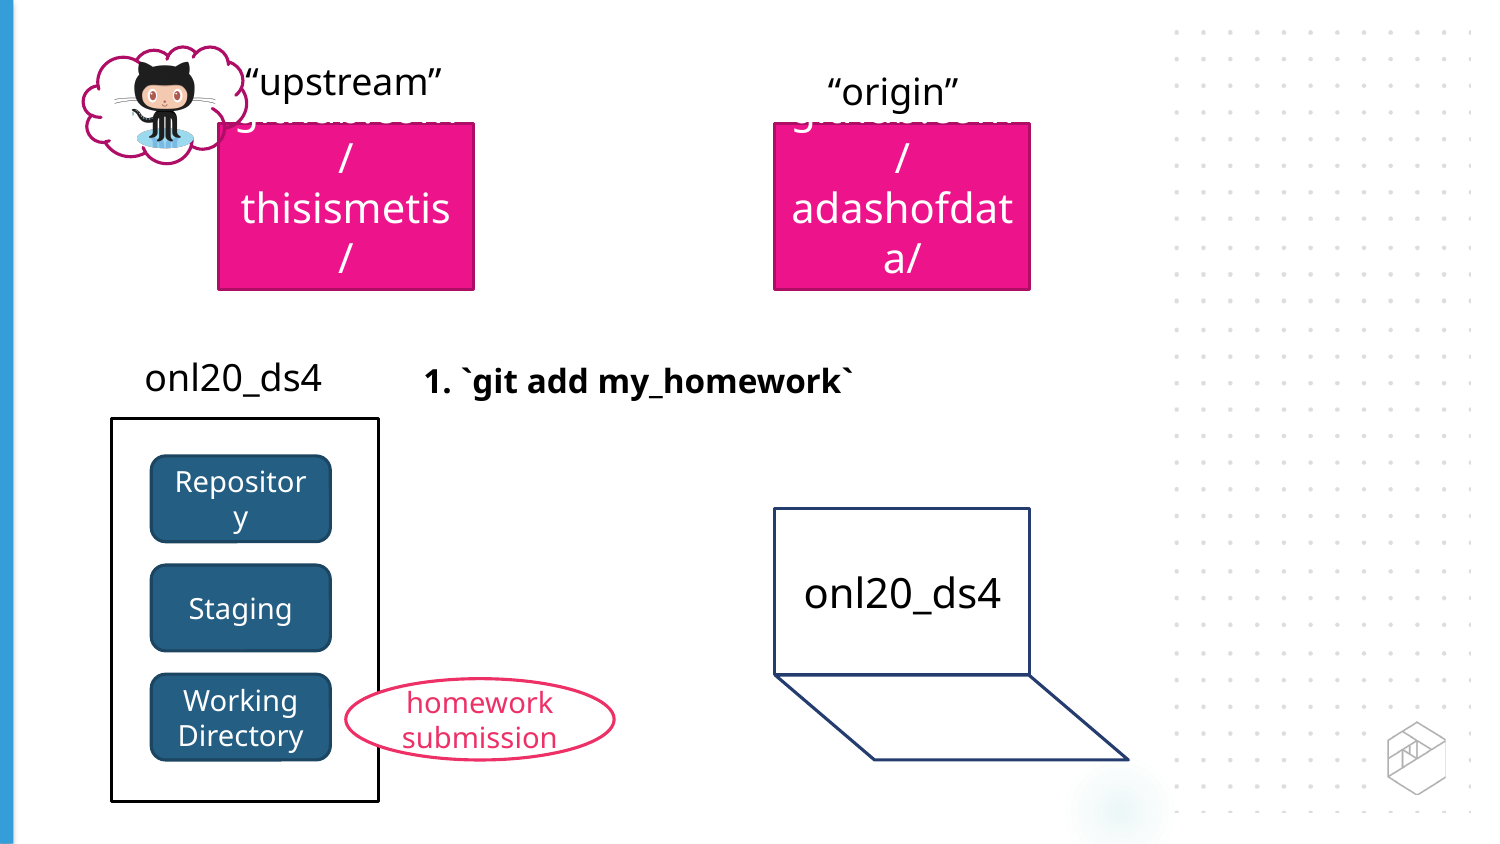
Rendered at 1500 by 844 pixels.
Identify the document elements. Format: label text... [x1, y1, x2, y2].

text_box [773, 673, 1130, 762]
picture [1058, 750, 1181, 844]
text_box “origin” [813, 60, 974, 121]
text_box onl20_ds4 [129, 346, 338, 406]
text_box github.com/ thisismetis/ onl20_ds4 [217, 122, 475, 291]
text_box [83, 46, 247, 164]
text_box “upstream” [252, 50, 457, 111]
text_box homework submission [344, 677, 616, 762]
text_box github.com/ adashofdata/ onl20_ds4 [773, 122, 1031, 291]
text_box 1. `git add my_homework` [408, 352, 869, 408]
text_box onl20_ds4 [773, 507, 1031, 674]
text_box [110, 417, 380, 803]
